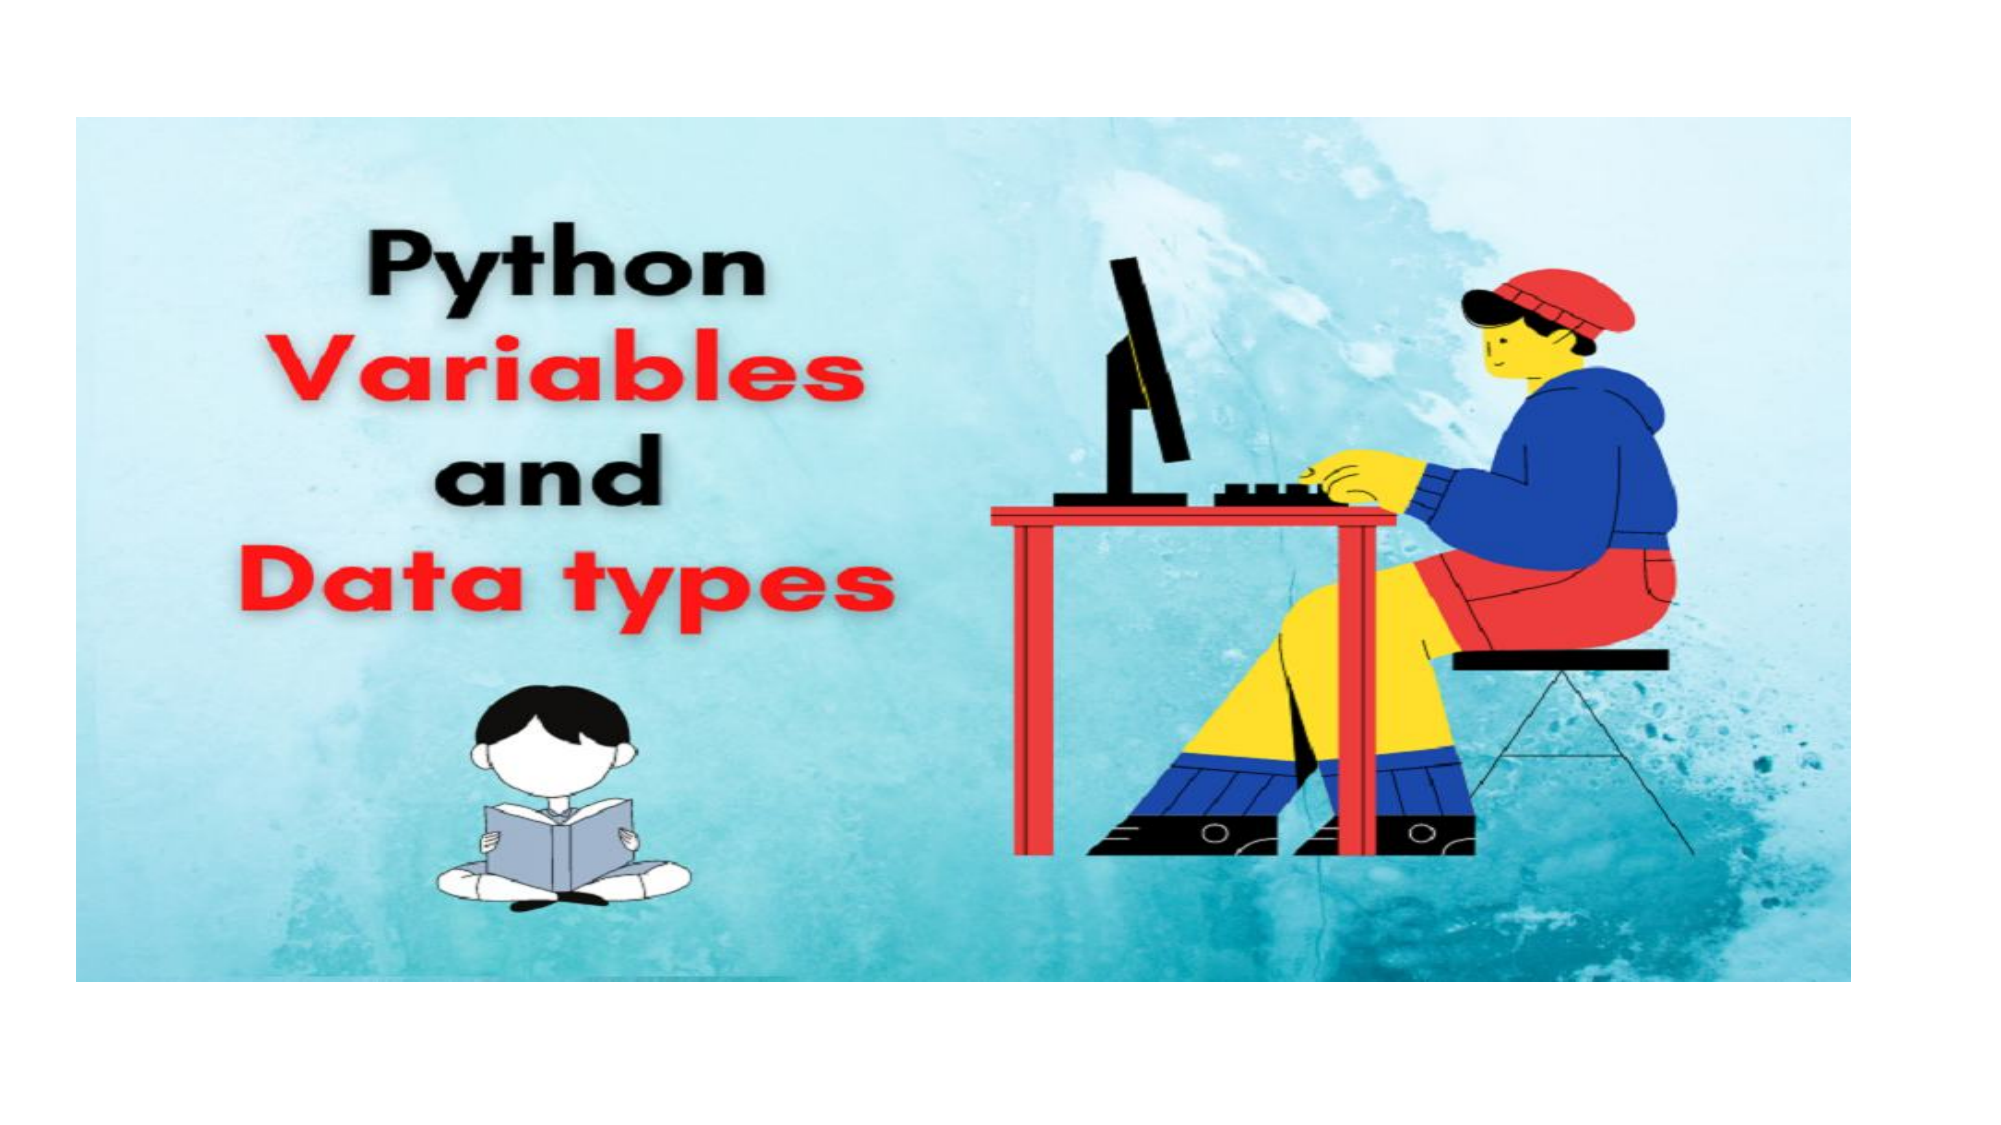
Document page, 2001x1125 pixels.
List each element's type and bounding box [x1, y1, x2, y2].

picture [76, 117, 1851, 982]
